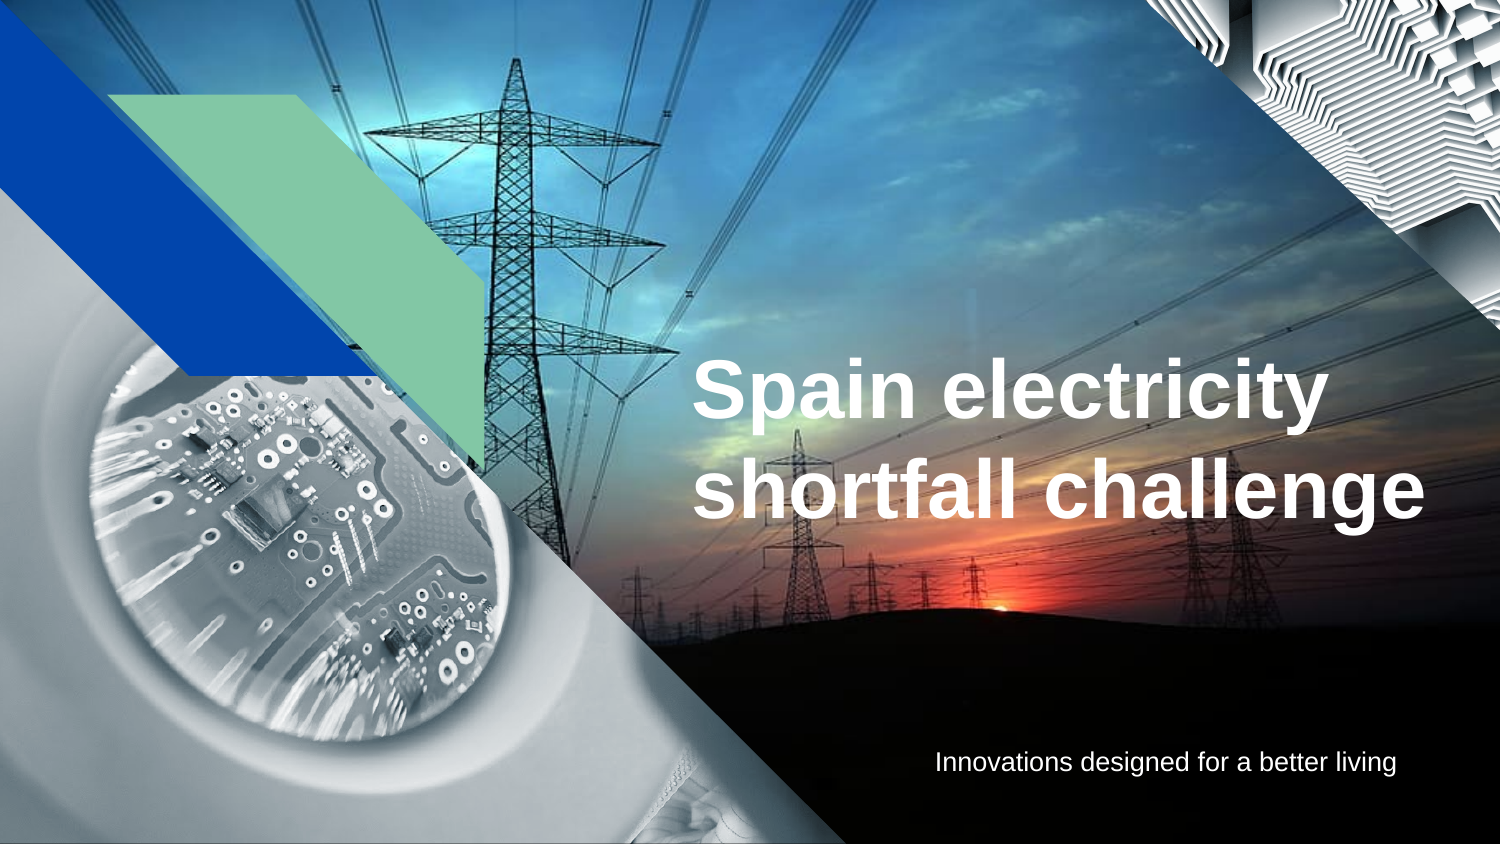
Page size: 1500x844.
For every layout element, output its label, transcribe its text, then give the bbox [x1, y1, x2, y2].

title Spain electricity shortfall challenge [676, 320, 1500, 580]
subtitle Innovations designed for a better living [919, 724, 1490, 808]
picture [0, 0, 1500, 844]
